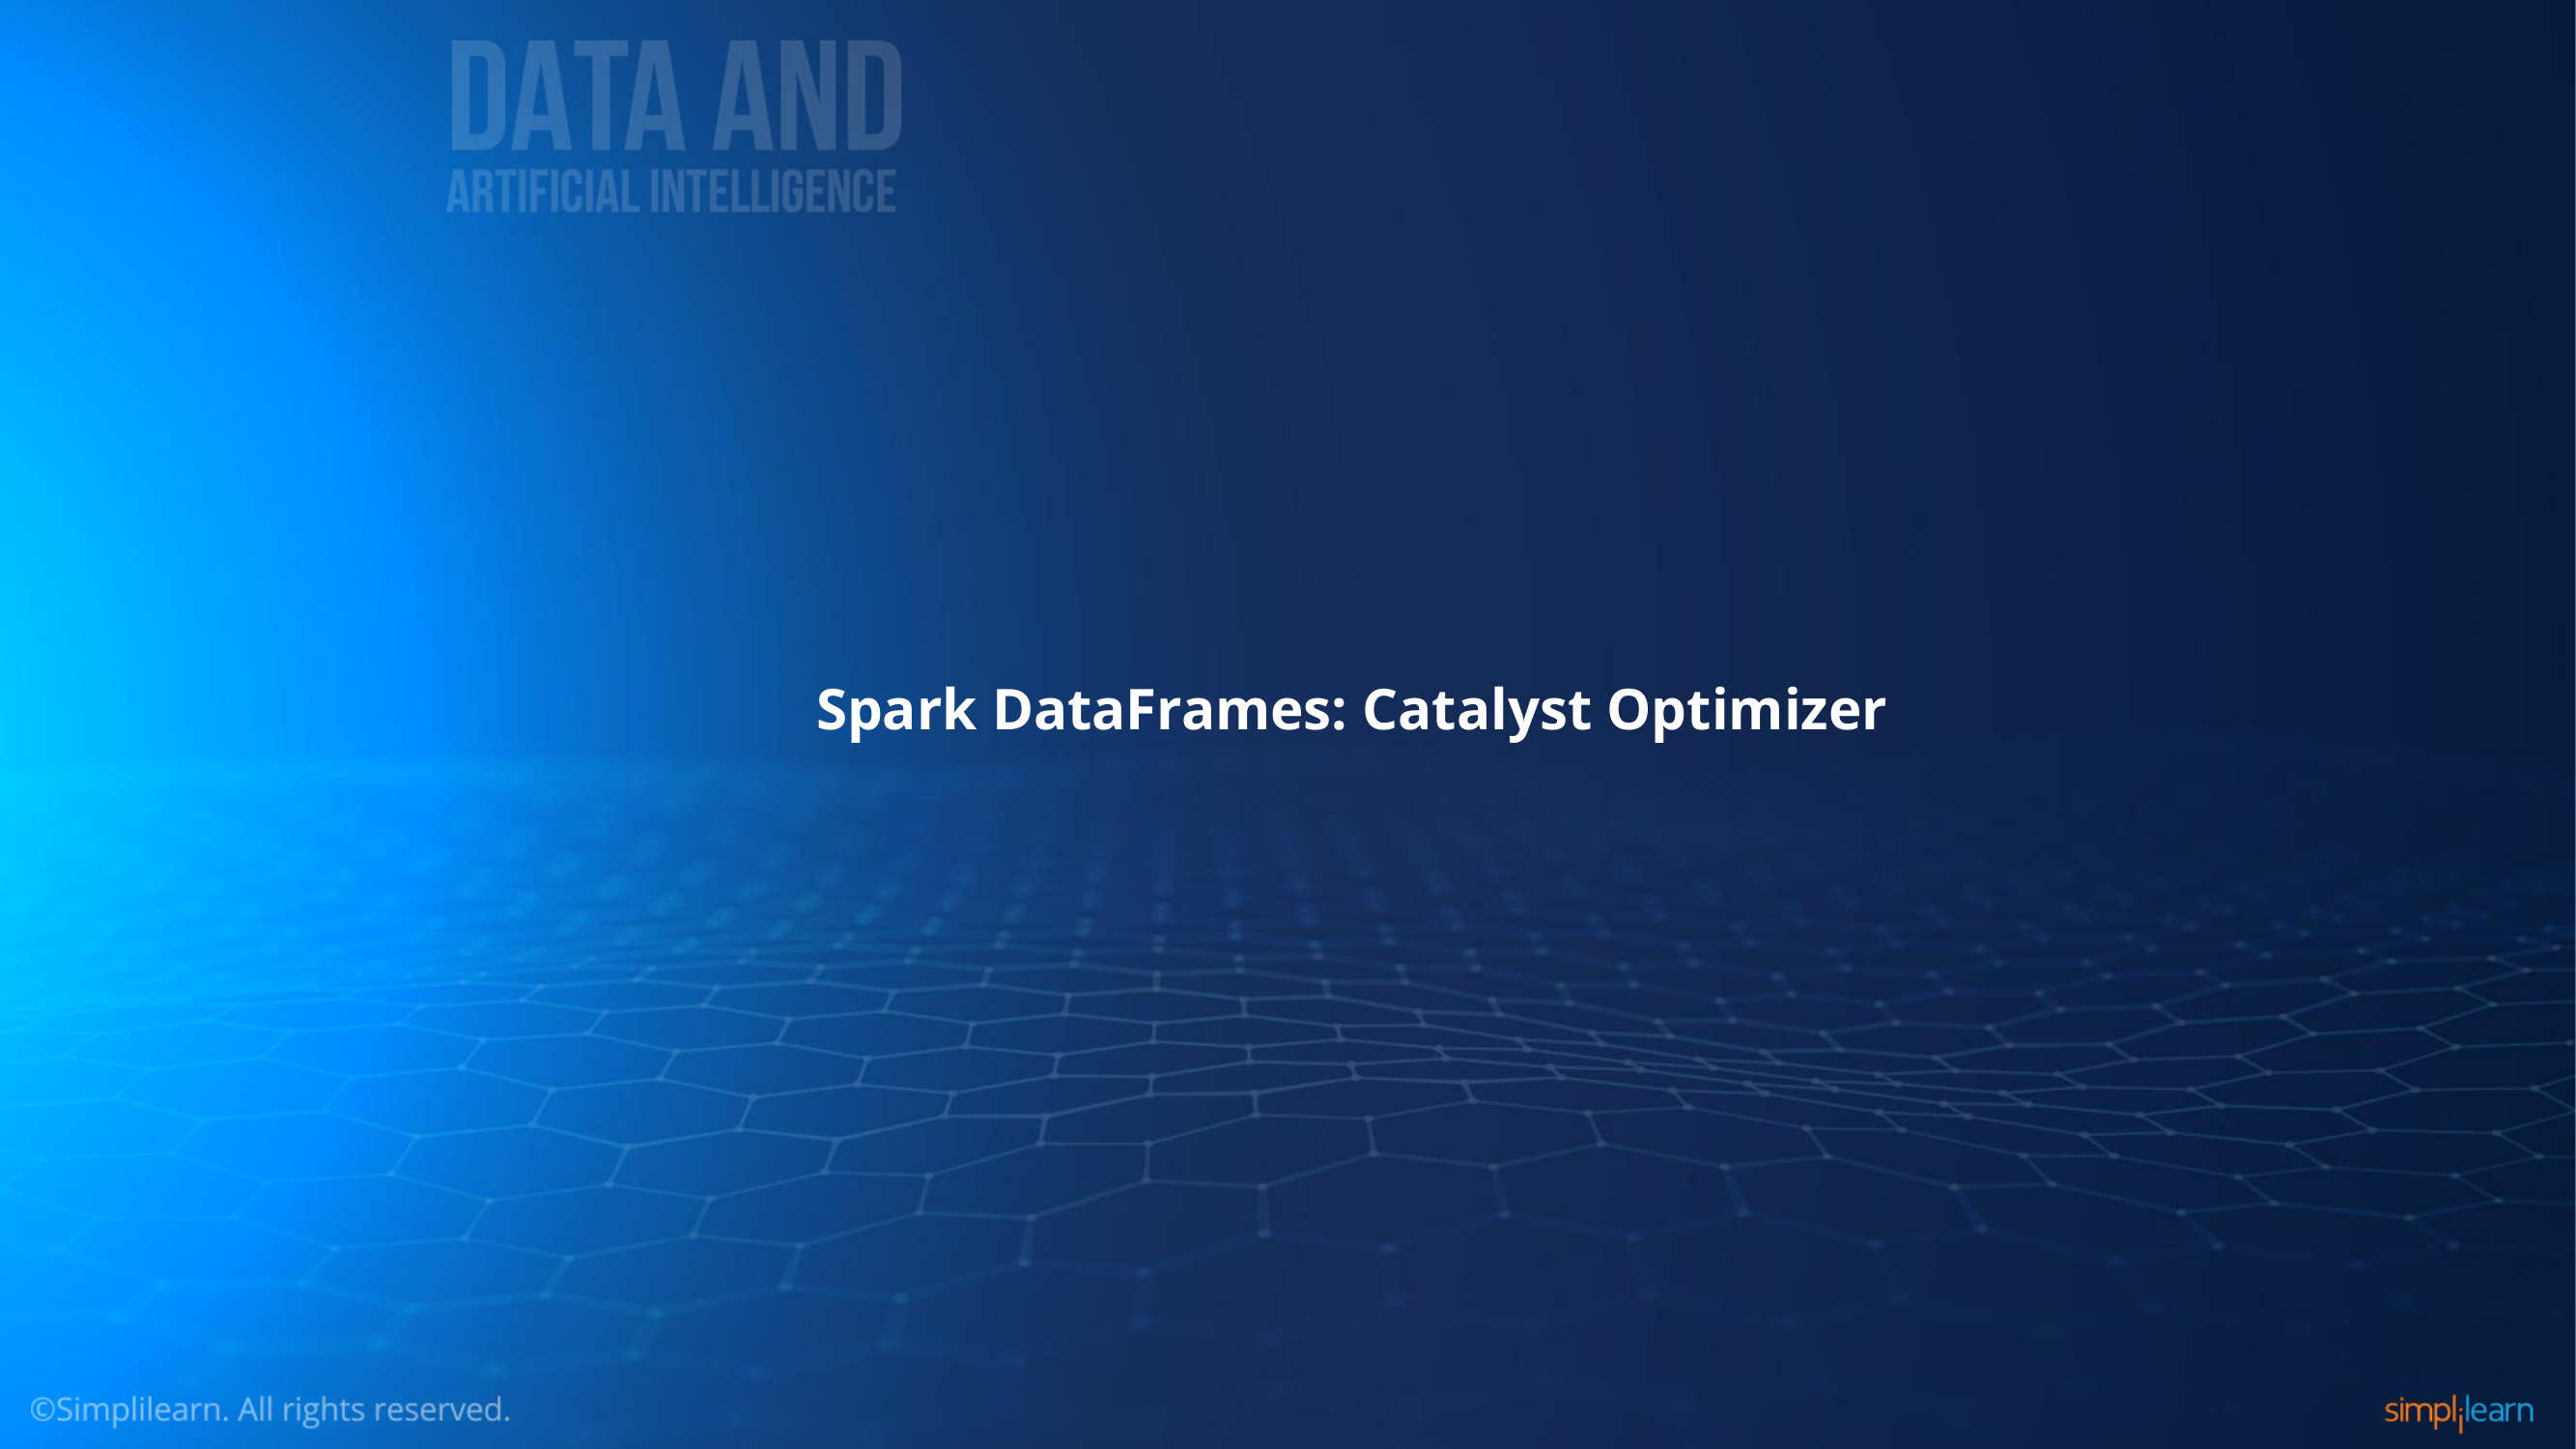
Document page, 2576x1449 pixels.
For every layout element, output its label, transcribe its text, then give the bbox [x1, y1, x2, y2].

picture [0, 0, 2576, 1449]
list Spark DataFrames: Catalyst Optimizer [244, 666, 2424, 783]
